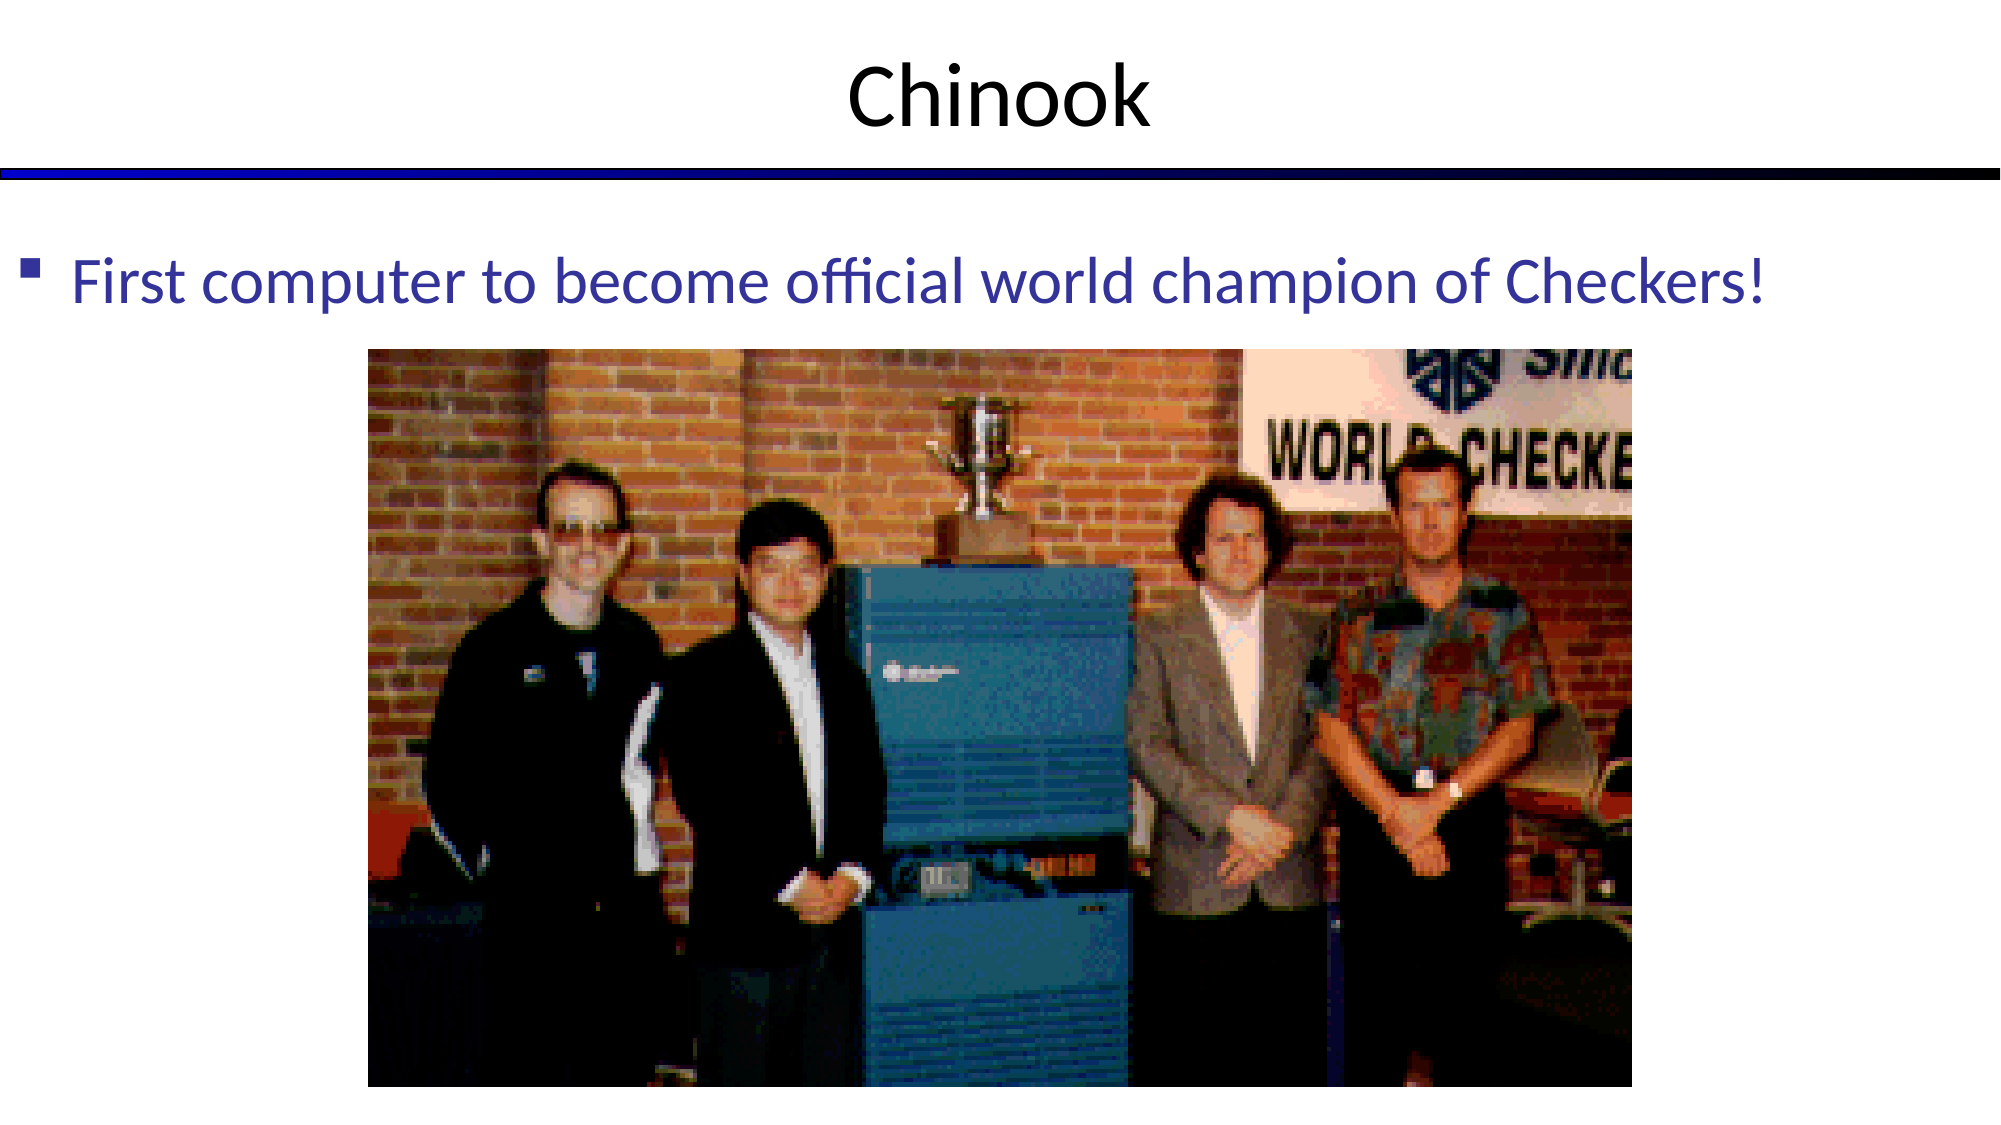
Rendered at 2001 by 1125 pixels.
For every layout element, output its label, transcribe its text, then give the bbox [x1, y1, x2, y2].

title Chinook [0, 0, 2000, 184]
list First computer to become official world champion of Checkers! [0, 228, 1867, 1006]
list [368, 349, 1632, 1088]
